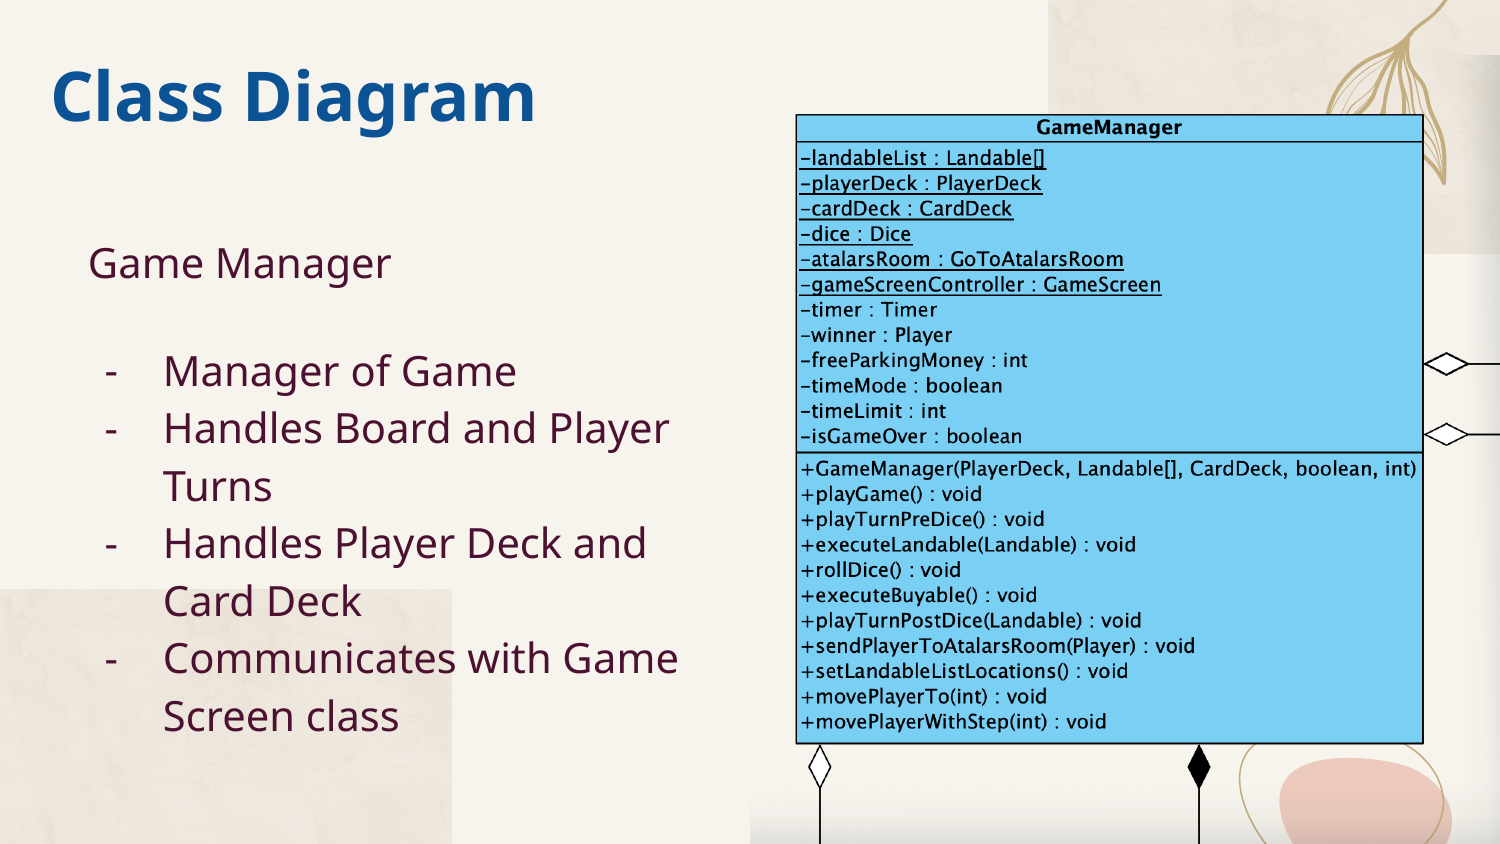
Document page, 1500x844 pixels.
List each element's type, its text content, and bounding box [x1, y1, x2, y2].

title Class Diagram [34, 37, 672, 161]
text_box Game Manager Manager of Game Handles Board and Player Turns Handles Player Deck and Card Deck Communicates with Game Screen class [72, 221, 722, 815]
picture [749, 55, 1500, 844]
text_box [1215, 0, 1500, 53]
